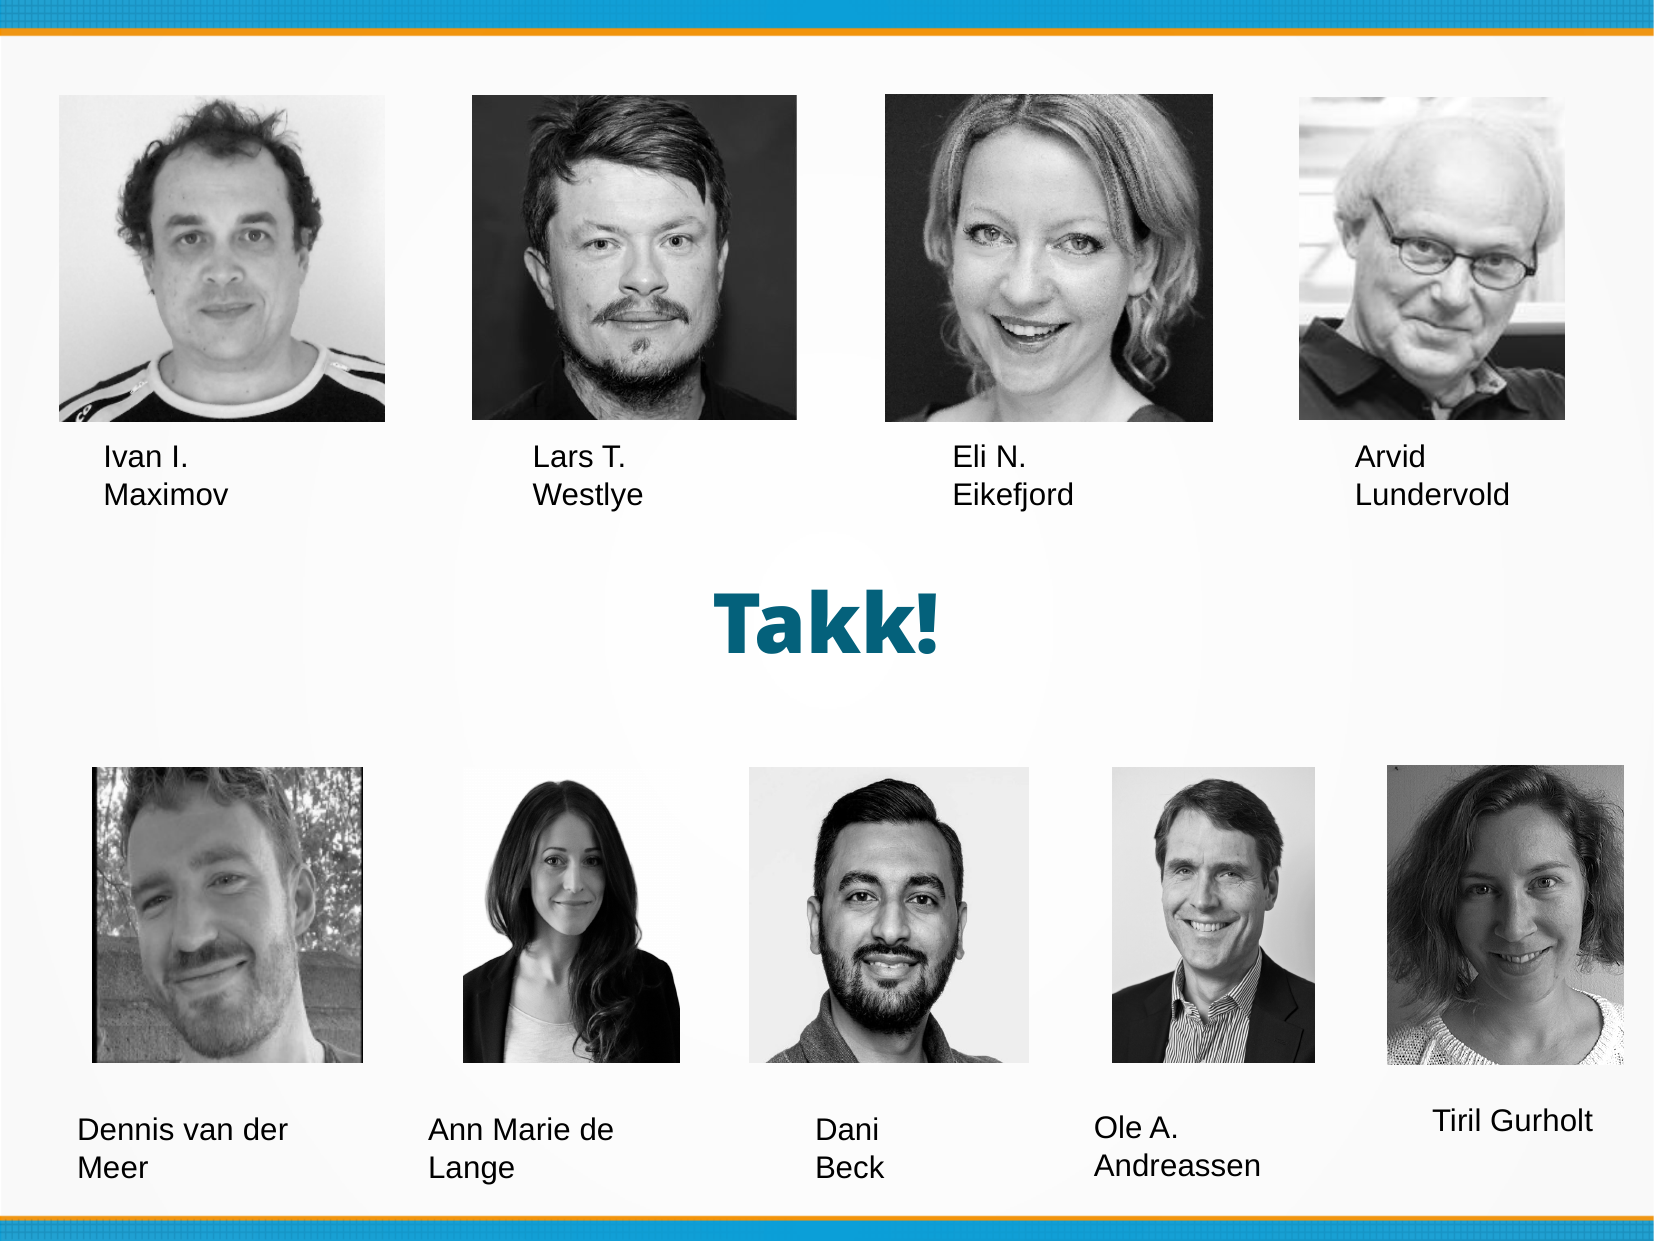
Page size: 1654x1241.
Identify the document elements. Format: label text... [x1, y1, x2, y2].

text_box Dani Beck [800, 1102, 973, 1152]
text_box Ivan I. Maximov [88, 430, 338, 479]
text_box Ole A. Andreassen [1079, 1100, 1369, 1149]
text_box Lars T. Westlye [518, 429, 761, 479]
picture [0, 679, 1654, 1241]
text_box Dennis van der Meer [62, 1102, 384, 1151]
text_box Arvid Lundervold [1339, 429, 1605, 479]
picture [0, 0, 1654, 561]
subtitle Takk! [0, 561, 1654, 679]
text_box Ann Marie de Lange [413, 1102, 726, 1152]
text_box Eli N. Eikefjord [937, 431, 1173, 479]
text_box [1417, 1102, 1654, 1152]
text_box Tiril Gurholt [1417, 1092, 1619, 1142]
